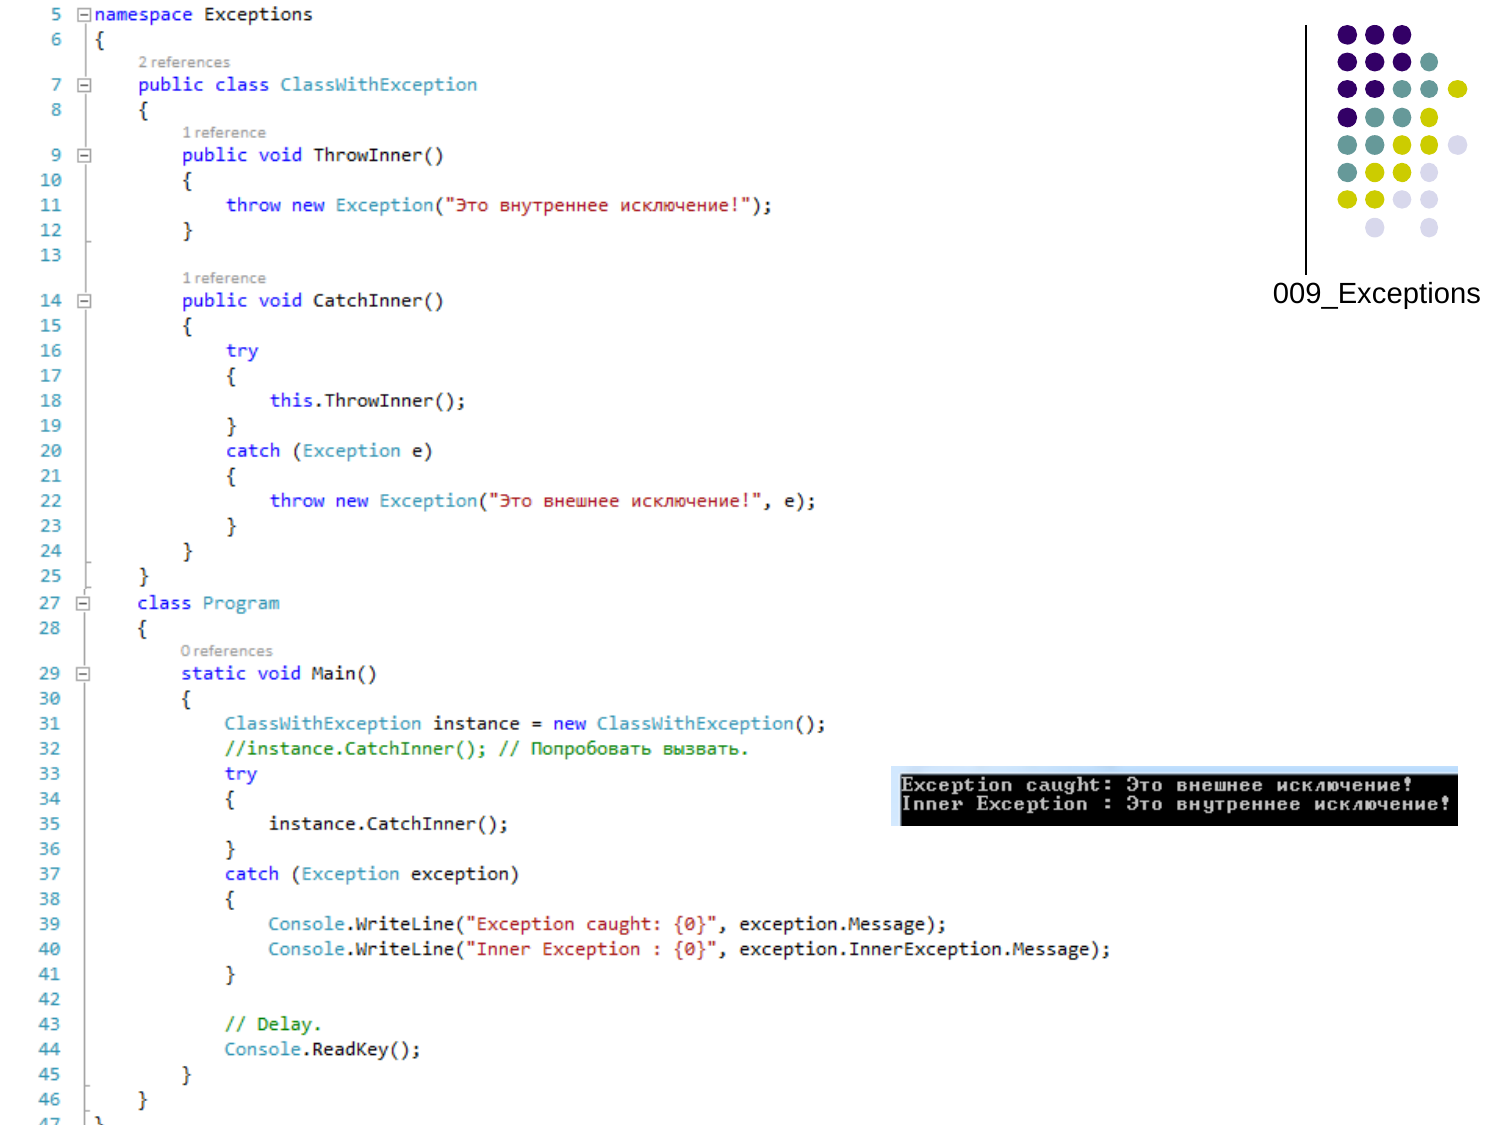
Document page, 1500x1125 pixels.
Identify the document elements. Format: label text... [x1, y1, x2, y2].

text_box 009_Exceptions [1257, 267, 1500, 318]
picture [23, 0, 1458, 1125]
